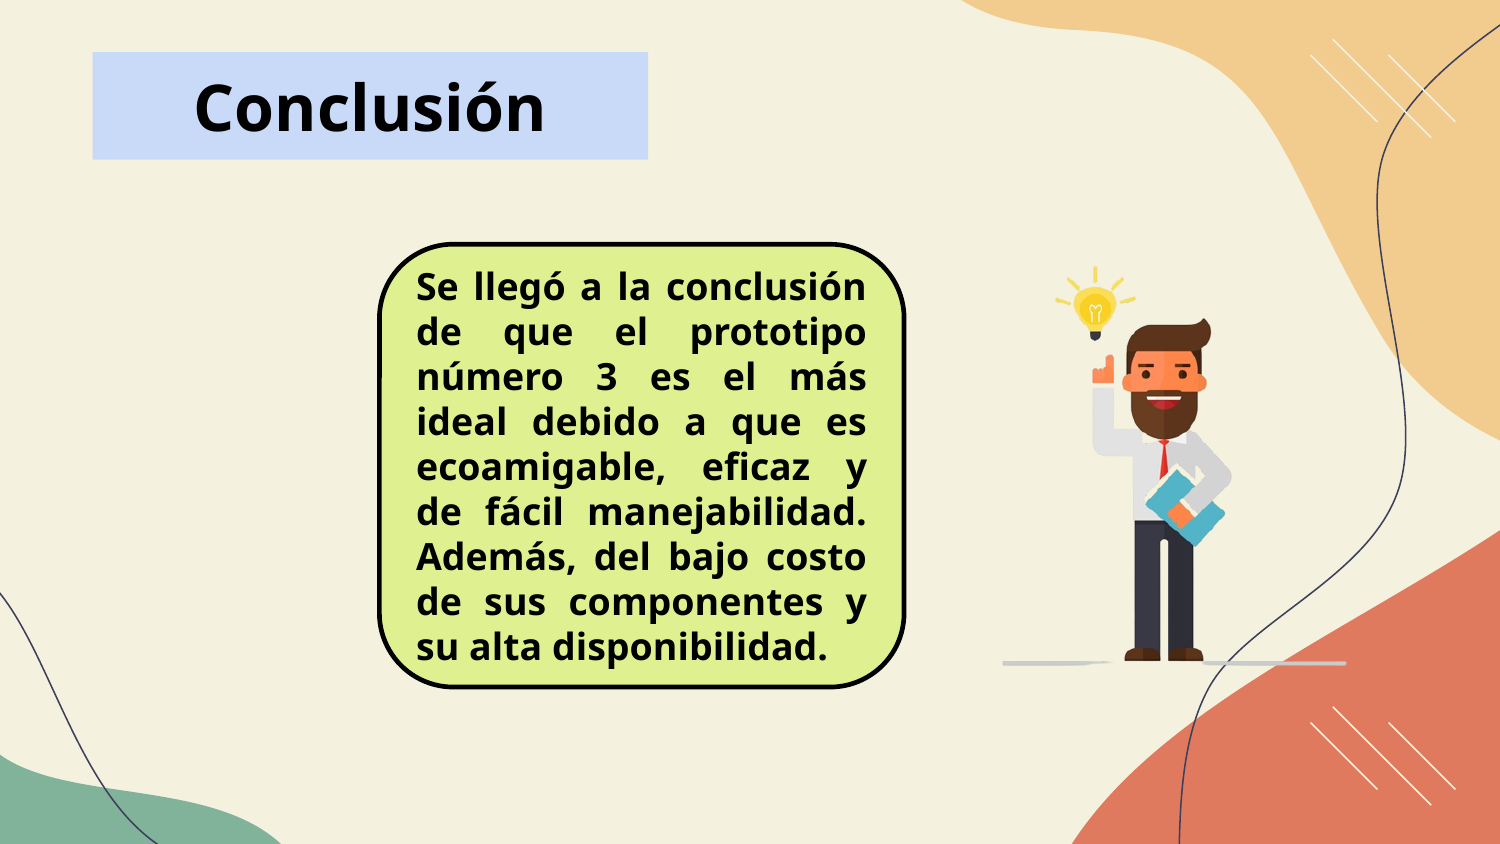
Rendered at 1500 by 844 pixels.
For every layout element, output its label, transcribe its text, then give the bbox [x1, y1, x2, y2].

text_box Se llegó a la conclusión de que el prototipo número 3 es el más ideal debido a que es ecoamigable, eficaz y de fácil manejabilidad. Además, del bajo costo de sus componentes y su alta disponibilidad. [379, 244, 905, 688]
text_box Conclusión [92, 52, 649, 160]
picture [945, 237, 1403, 695]
